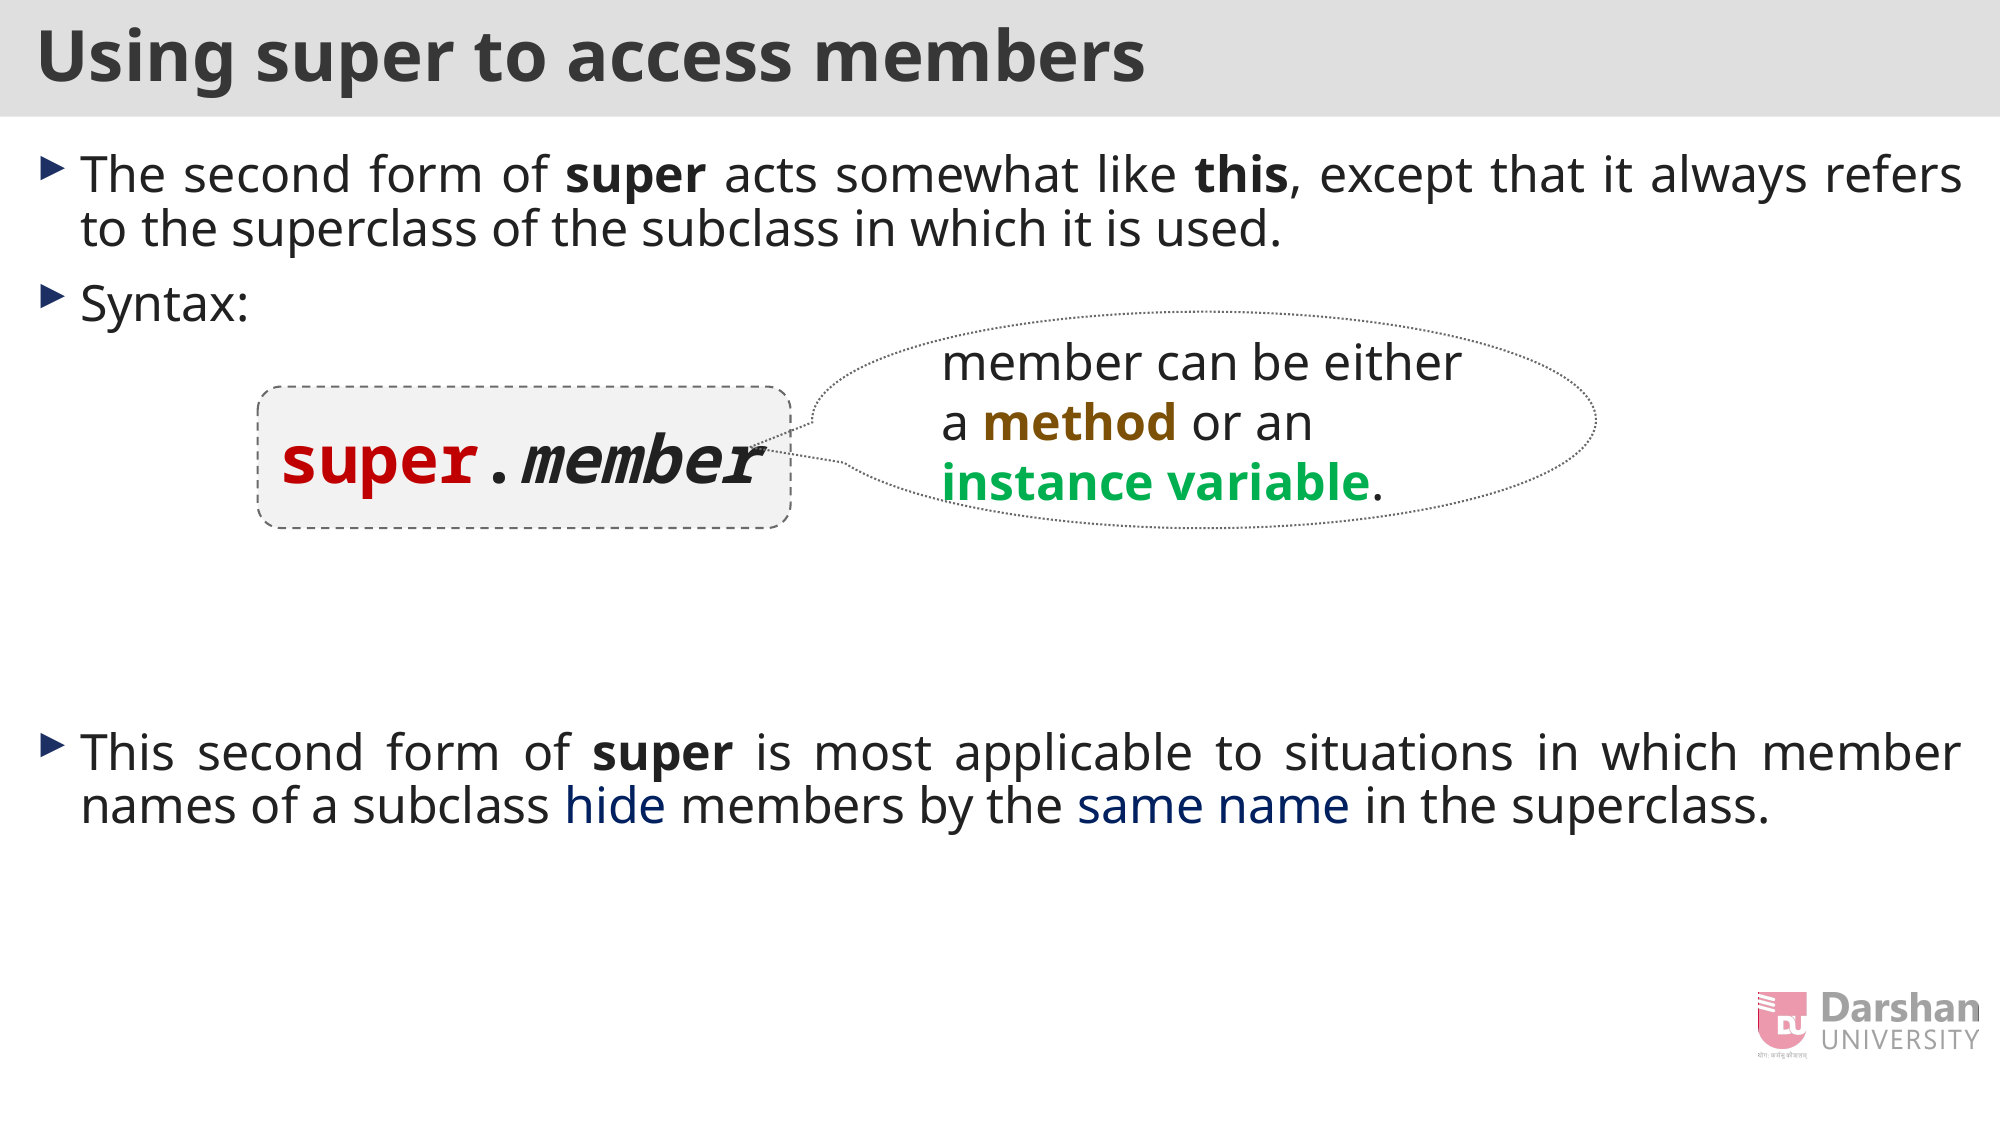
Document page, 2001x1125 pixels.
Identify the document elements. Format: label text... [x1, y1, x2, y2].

list The second form of super acts somewhat like this, except that it always refers to the superclass of the subclass in which it is used. Syntax: This second form of super is most applicable to situations in which member names of a subclass hide members by the same name in the superclass. [21, 141, 1979, 1059]
text_box super.member [256, 385, 792, 530]
text_box member can be either a method or an instance variable. [749, 310, 1597, 530]
title Using super to access members [0, 0, 2000, 117]
